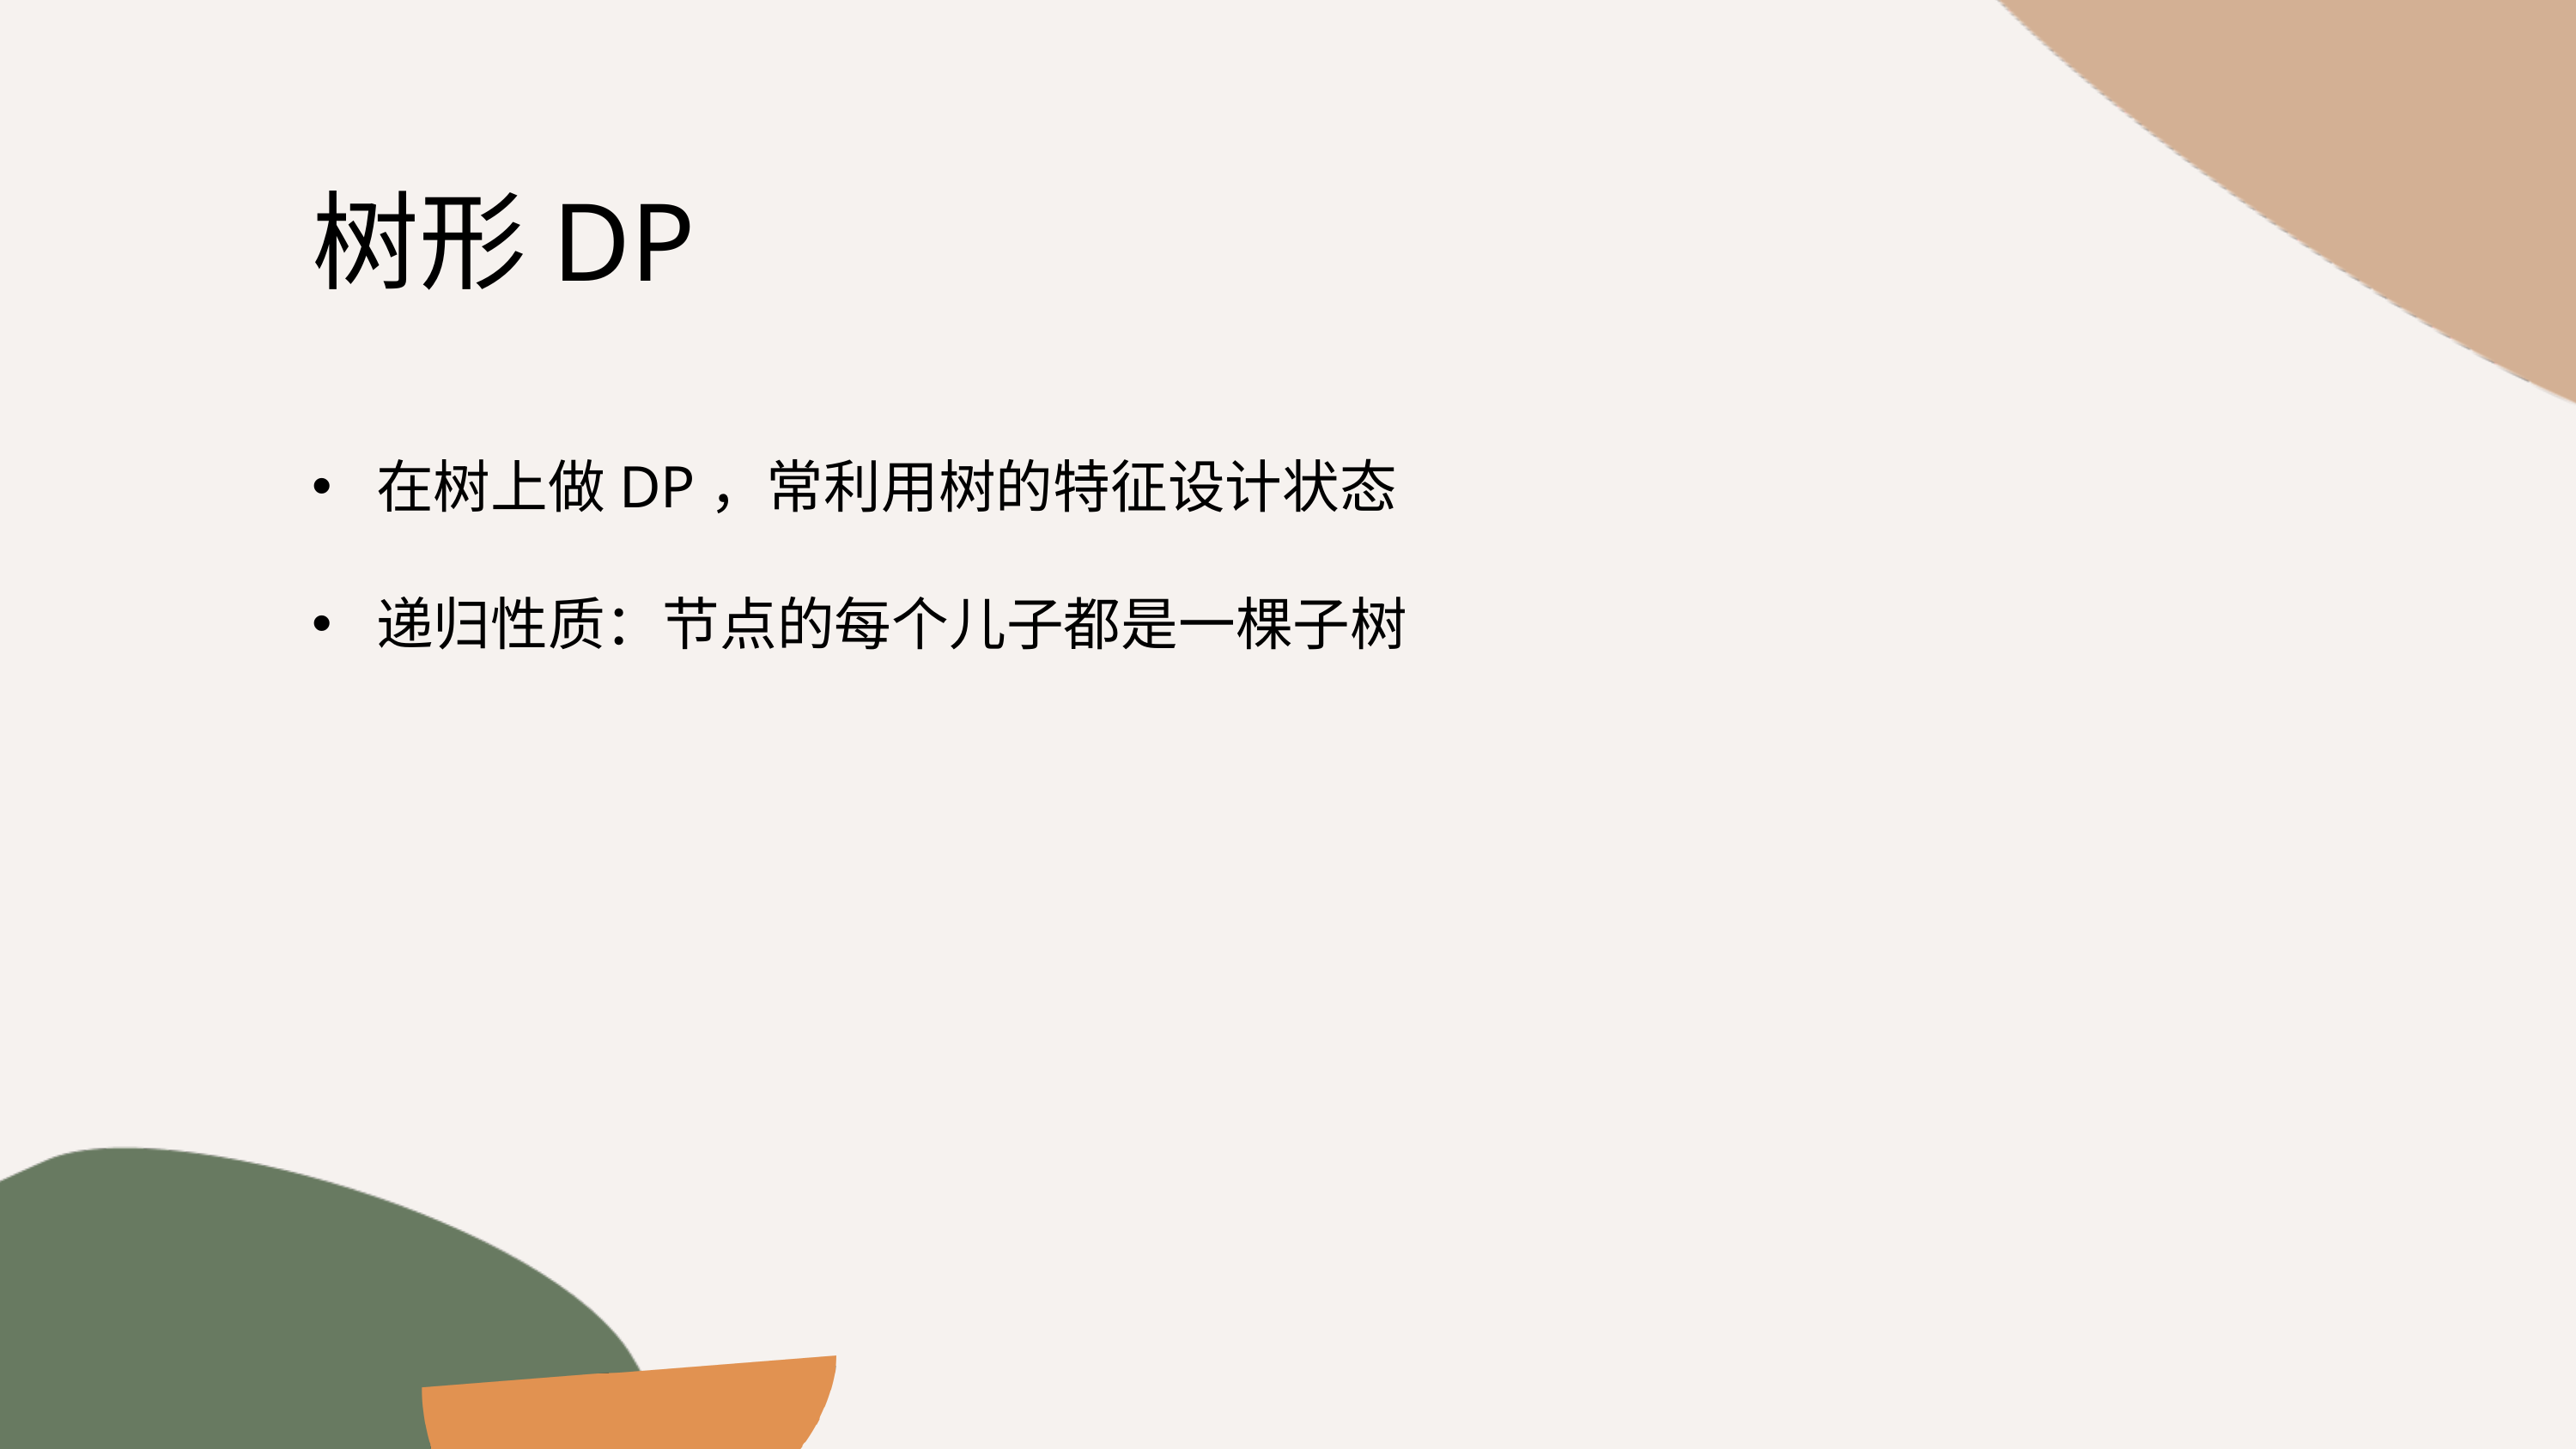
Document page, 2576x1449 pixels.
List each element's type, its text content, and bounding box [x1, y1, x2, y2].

text_box 在树上做DP，常利用树的特征设计状态 递归性质：节点的每个儿子都是一棵子树 [299, 444, 1868, 664]
picture [0, 1110, 836, 1449]
picture [1709, 0, 2576, 448]
text_box 树形DP [299, 167, 1211, 310]
